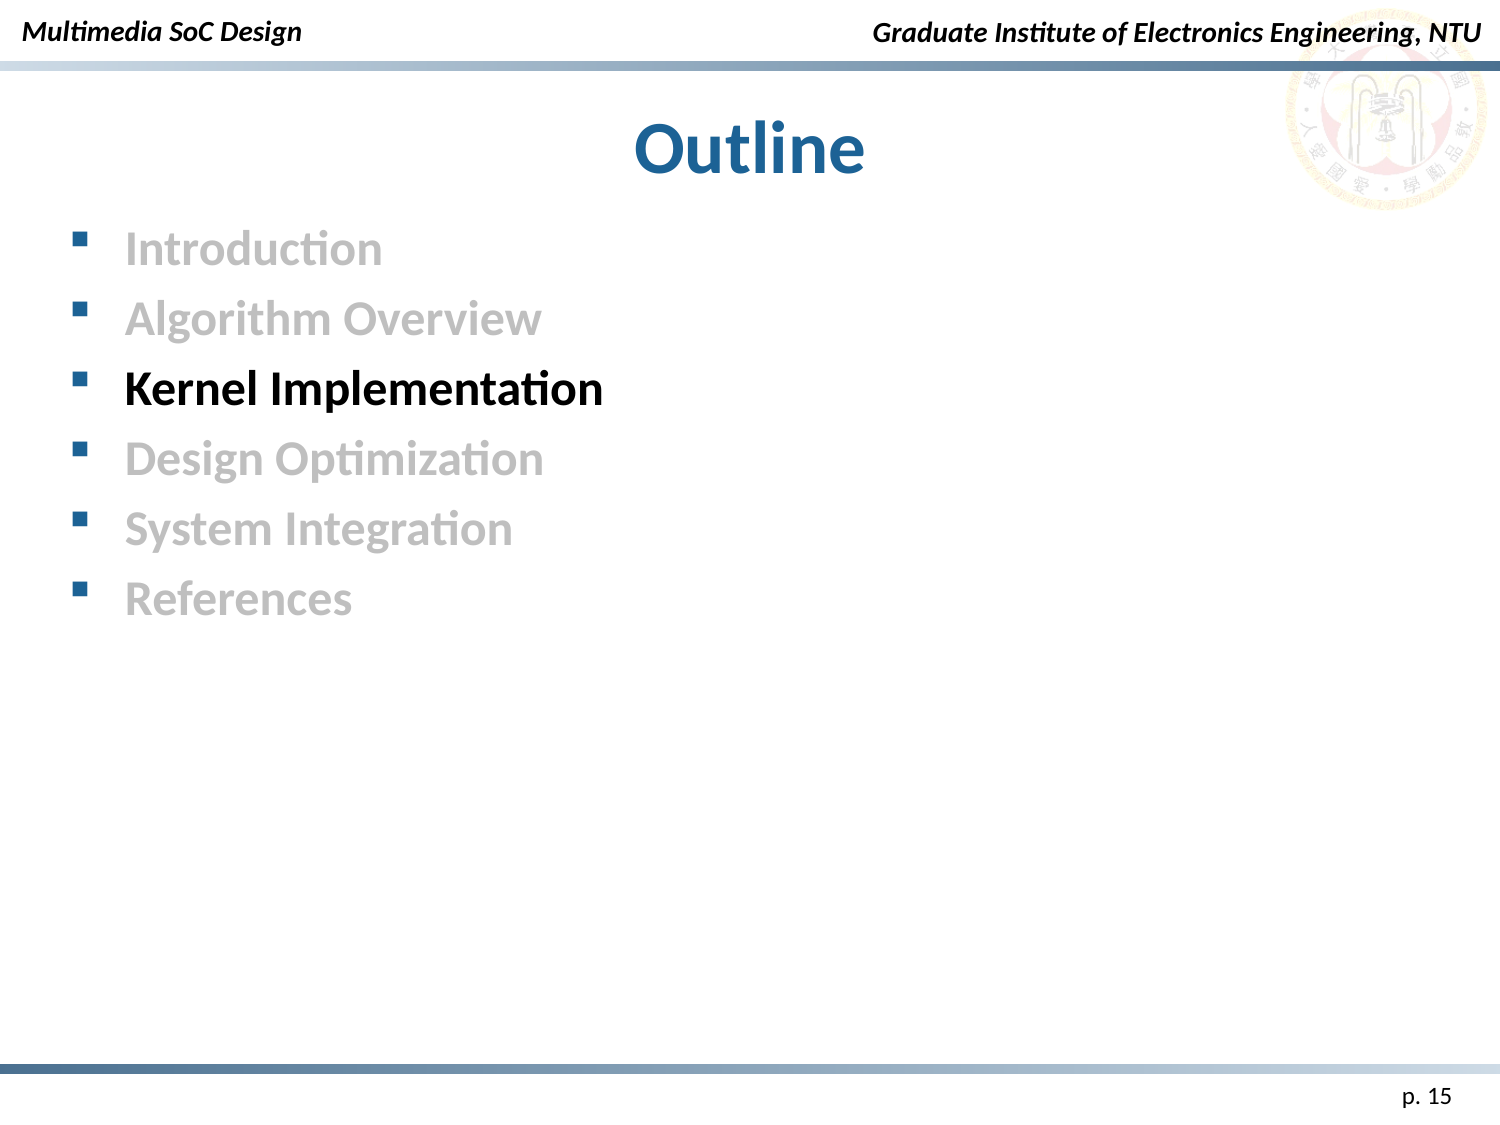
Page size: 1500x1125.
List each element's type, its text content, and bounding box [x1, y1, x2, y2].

title Outline [53, 84, 1448, 203]
list Introduction Algorithm Overview Kernel Implementation Design Optimization System Integration References [53, 208, 1448, 1049]
